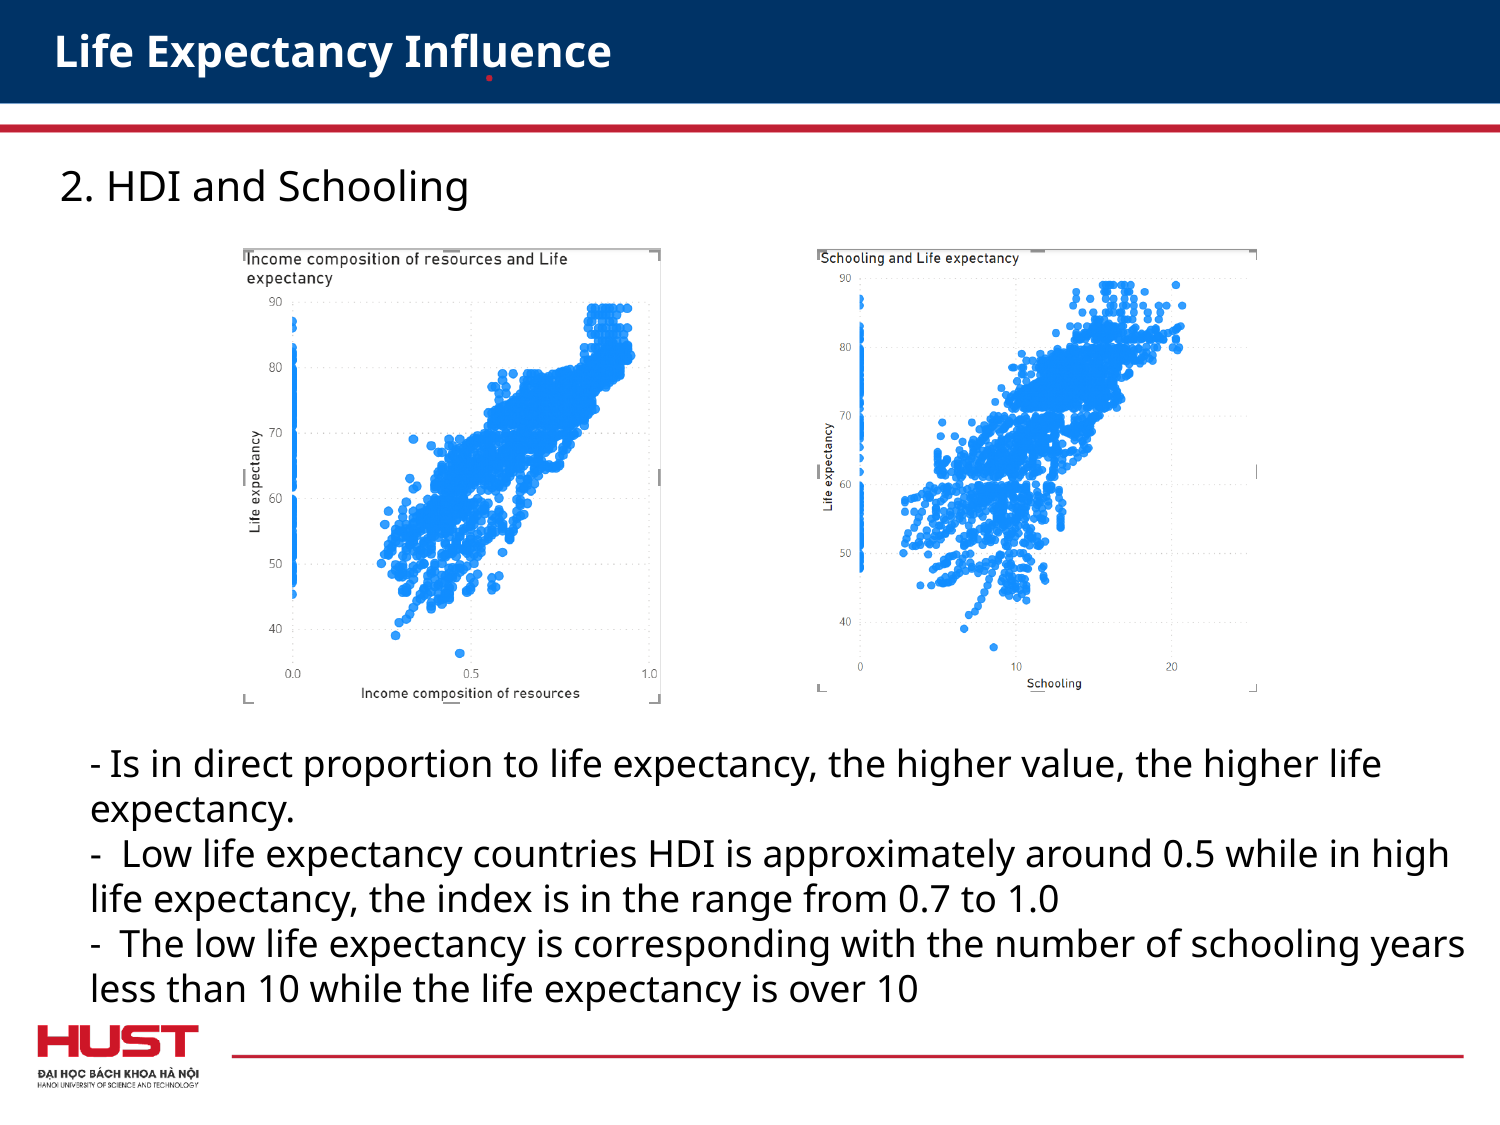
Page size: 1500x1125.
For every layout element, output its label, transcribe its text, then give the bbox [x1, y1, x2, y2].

picture [0, 0, 1500, 1125]
text_box - Is in direct proportion to life expectancy, the higher value, the higher life expectancy. - Low life expectancy countries HDI is approximately around 0.5 while in high life expectancy, the index is in the range from 0.7 to 1.0 - The low life expectancy is corresponding with the number of schooling years less than 10 while the life expectancy is over 10 [75, 687, 1488, 1018]
list 2. HDI and Schooling [38, 157, 1462, 1000]
text_box Life Expectancy Influence [38, 16, 1462, 91]
